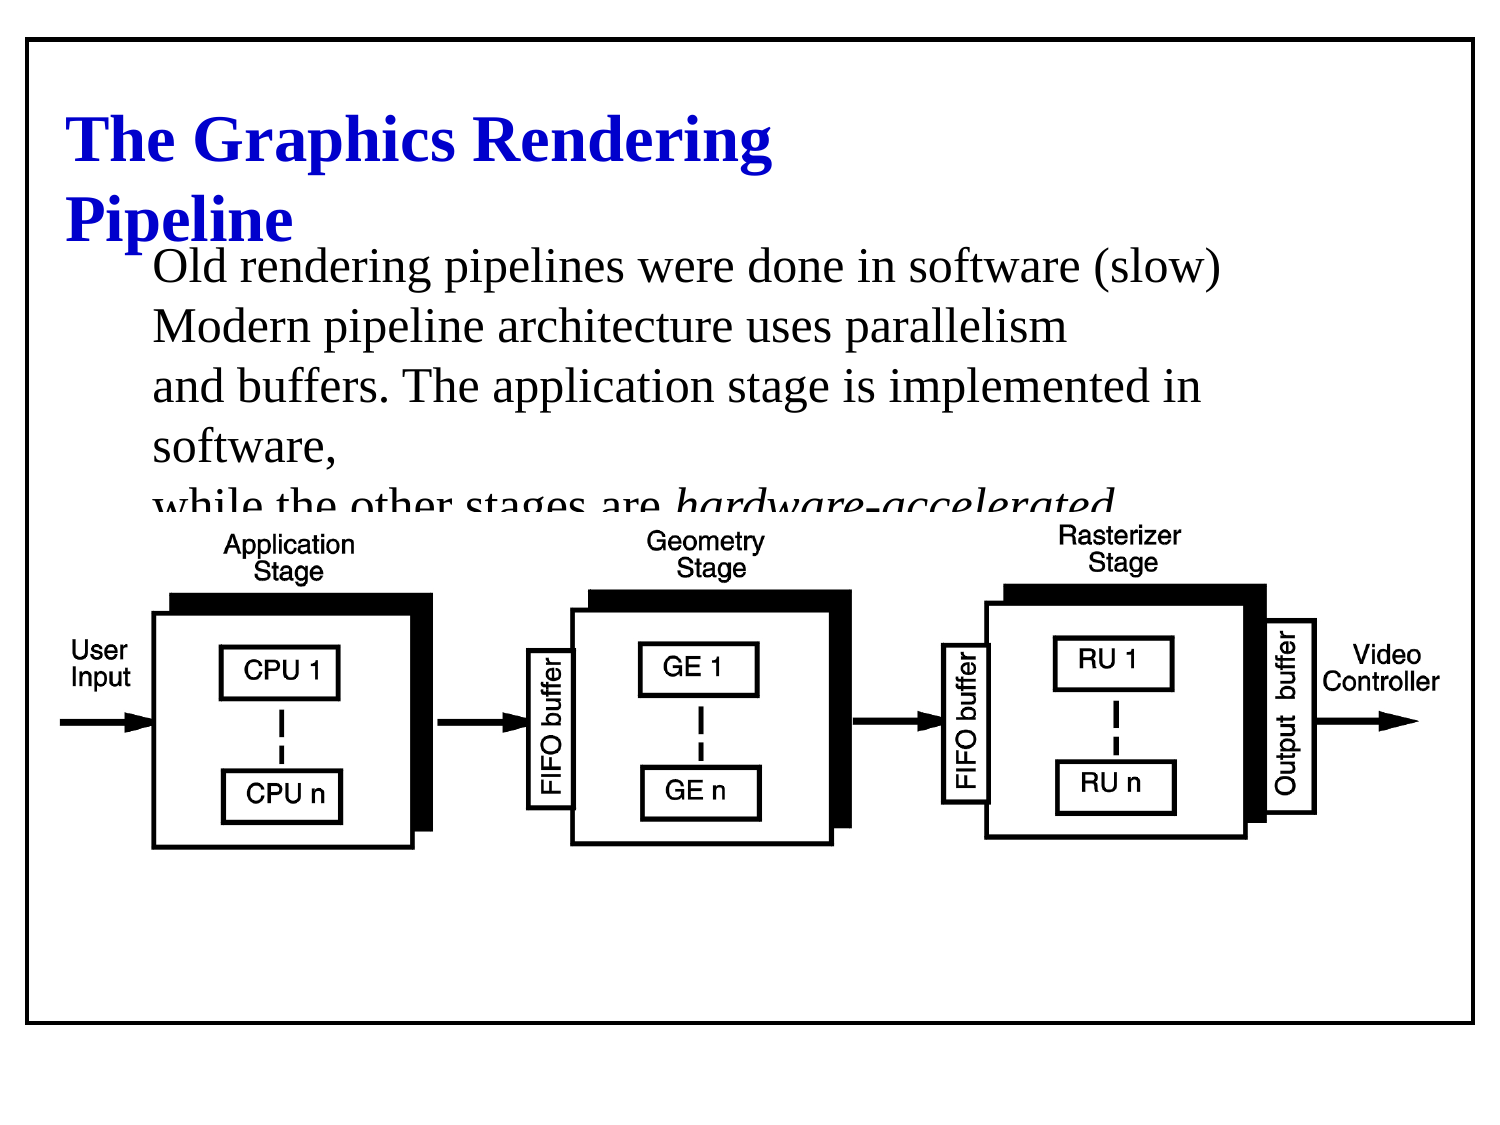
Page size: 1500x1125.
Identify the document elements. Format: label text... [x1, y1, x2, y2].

text_box The Graphics Rendering Pipeline [49, 87, 1034, 183]
text_box [324, 37, 1238, 113]
text_box Old rendering pipelines were done in software (slow) Modern pipeline architecture uses parallelism and buffers. The application stage is implemented in software, while the other stages are hardware-accelerated. [137, 224, 1413, 480]
picture [52, 512, 1448, 857]
